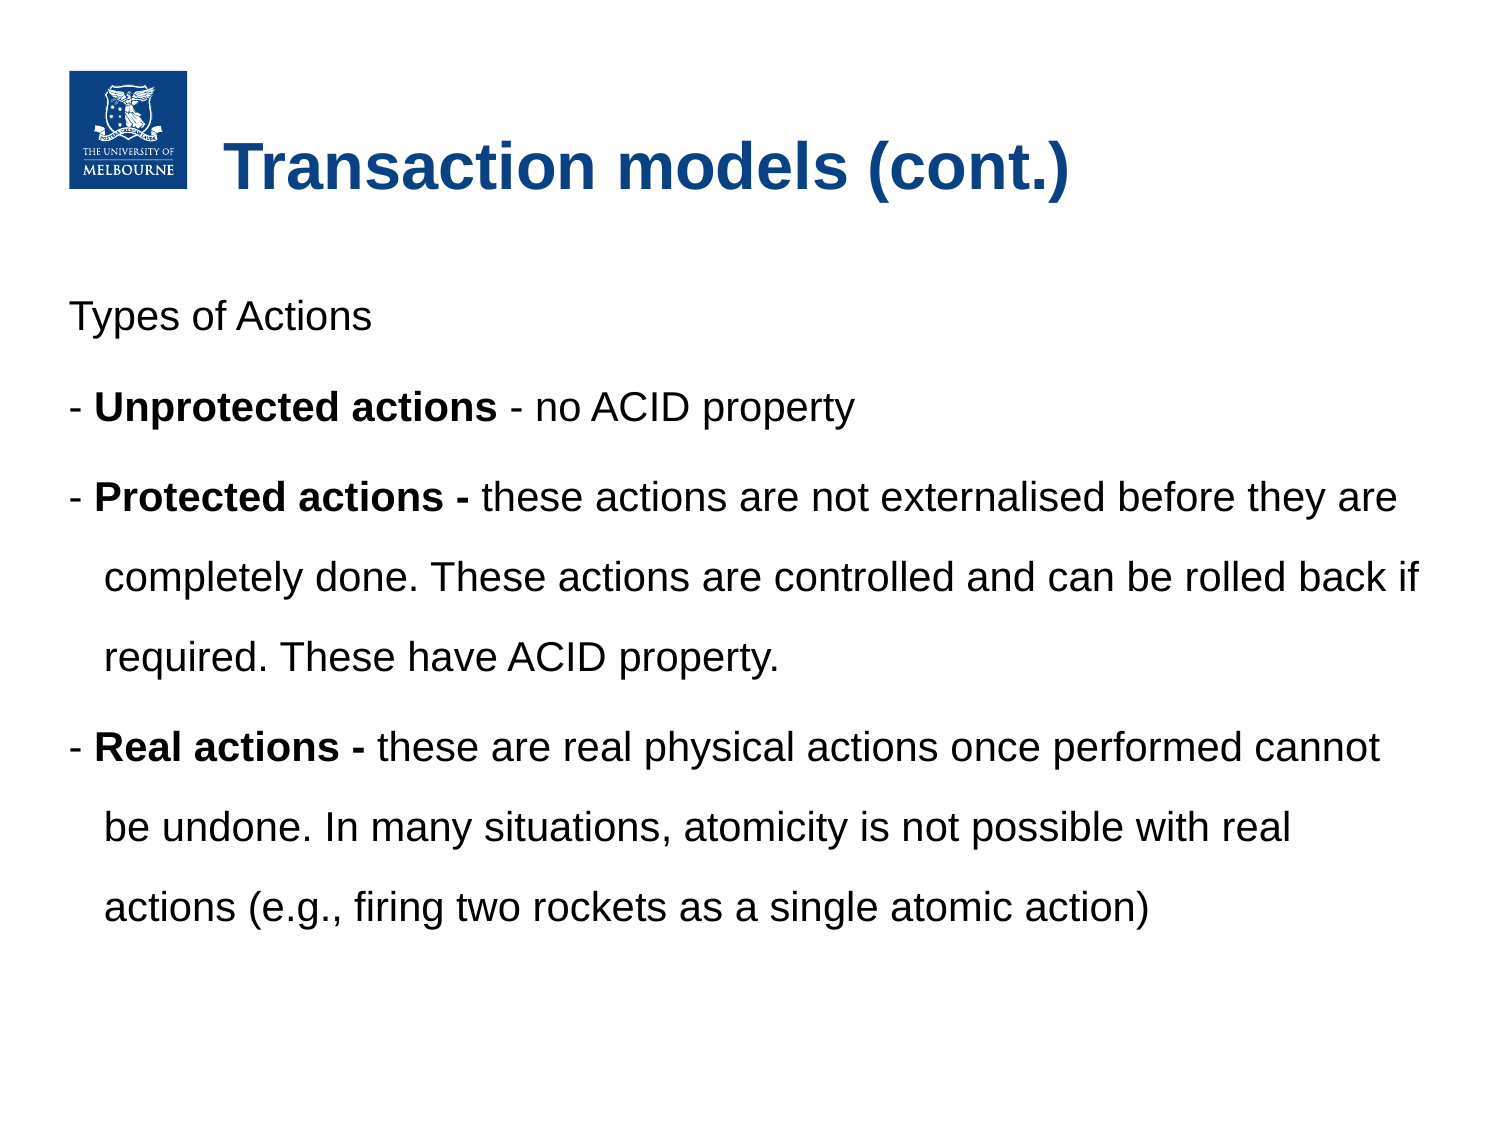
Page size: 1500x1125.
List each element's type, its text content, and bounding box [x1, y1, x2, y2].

title Transaction models (cont.) [208, 64, 1443, 211]
list Types of Actions - Unprotected actions - no ACID property - Protected actions - these actions are not externalised before they are completely done. These actions are controlled and can be rolled back if required. These have ACID property. - Real actions - these are real physical actions once performed cannot be undone. In many situations, atomicity is not possible with real actions (e.g., firing two rockets as a single atomic action) [53, 251, 1443, 970]
